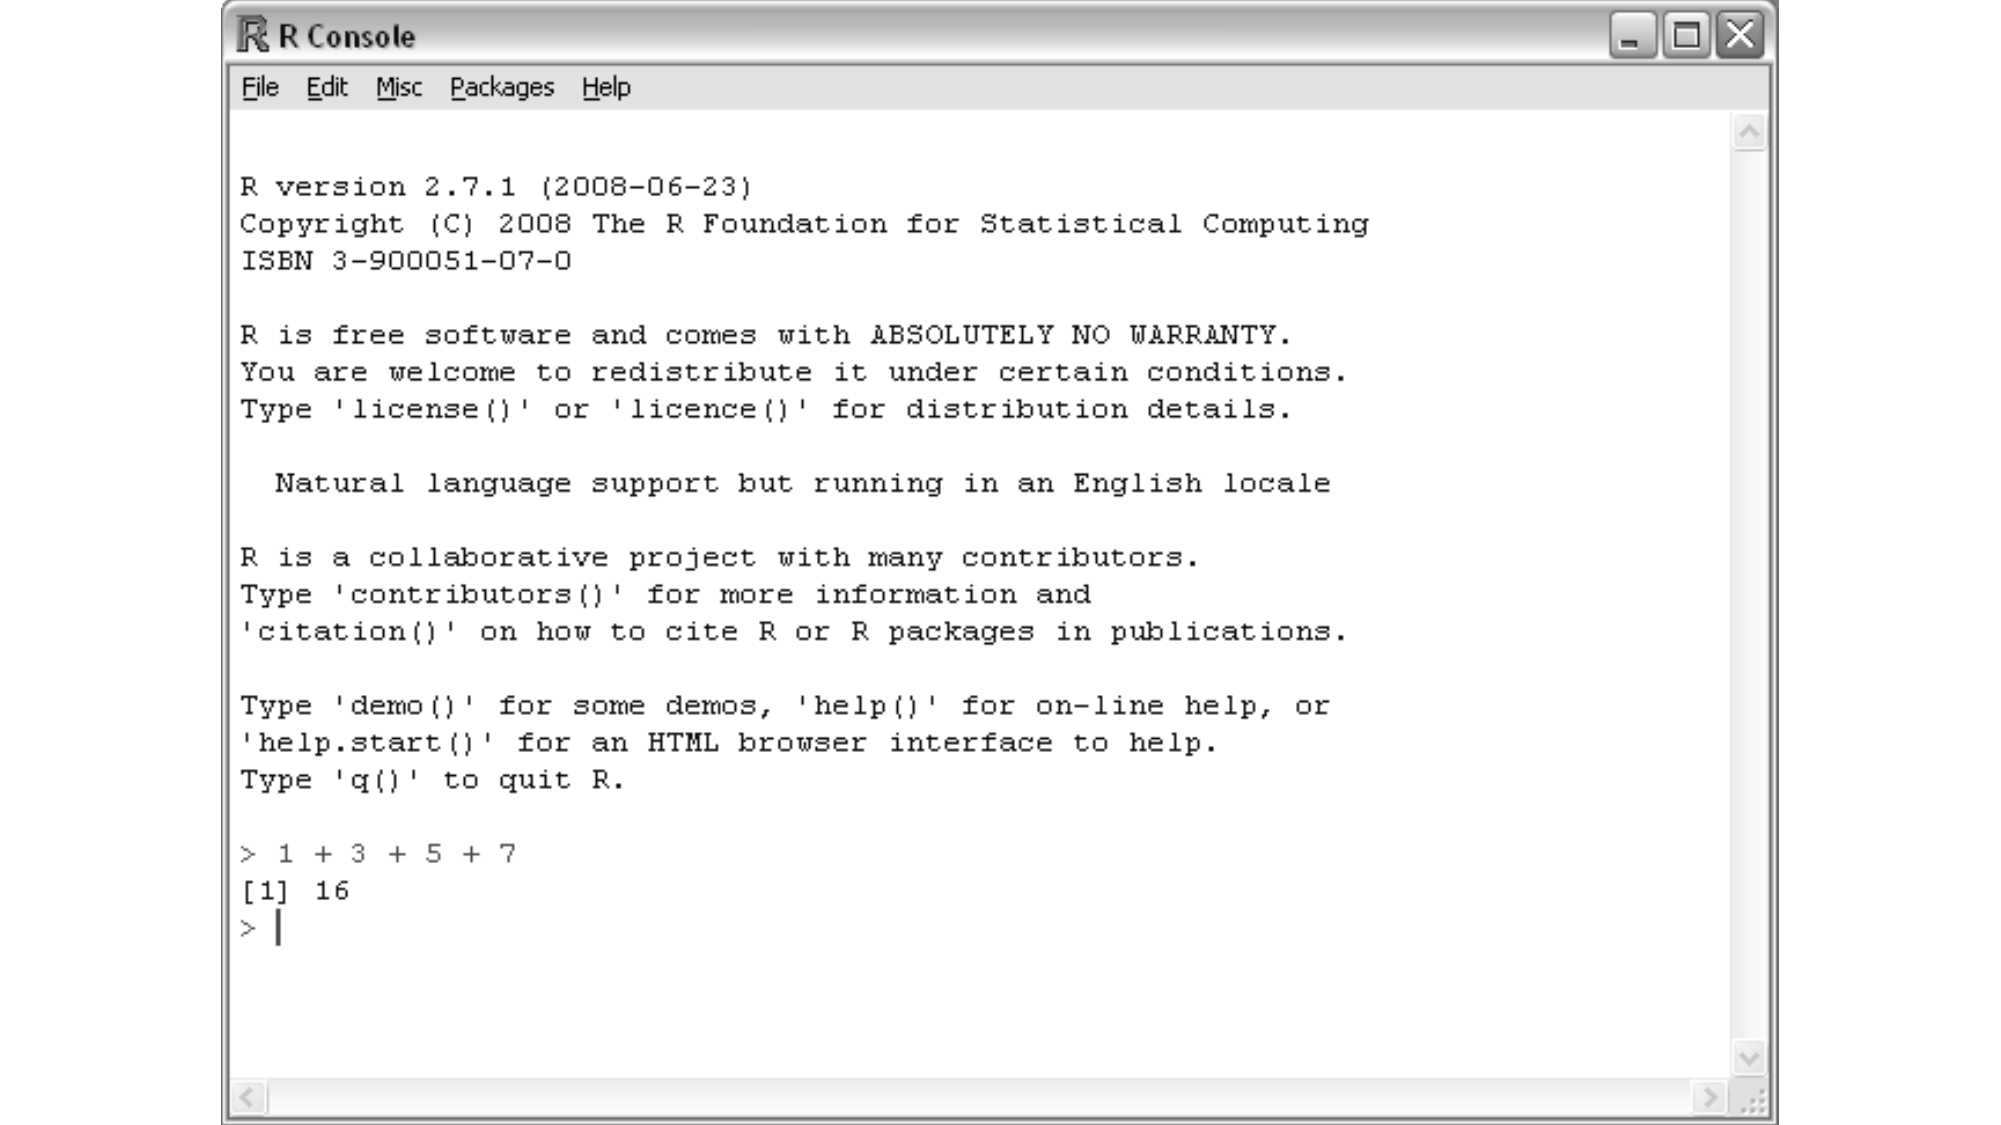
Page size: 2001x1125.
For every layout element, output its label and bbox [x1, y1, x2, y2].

picture [220, 0, 1779, 1125]
